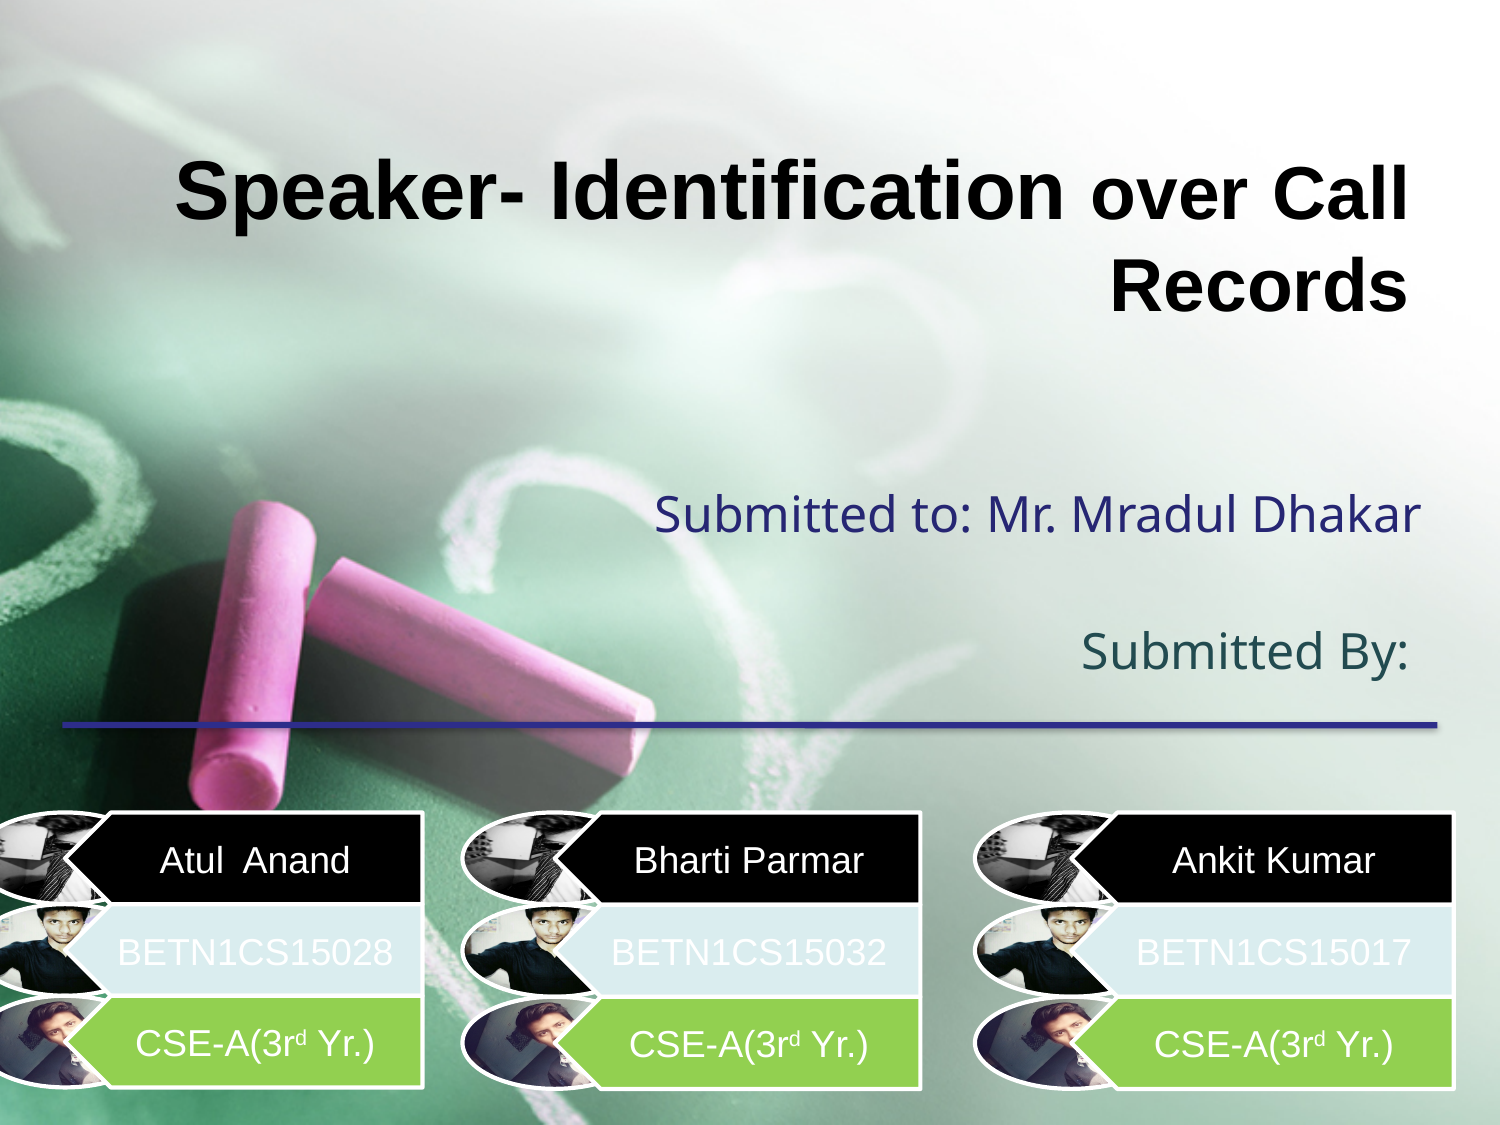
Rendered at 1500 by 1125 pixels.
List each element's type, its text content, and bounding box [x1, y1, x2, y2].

picture [0, 1088, 1500, 1125]
picture [0, 0, 1500, 812]
text_box Submitted to: Mr. Mradul Dhakar [62, 474, 1438, 550]
text_box Submitted By: [862, 612, 1425, 688]
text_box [1013, 812, 1500, 1090]
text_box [513, 812, 1013, 1090]
title Speaker- Identification over Call Records [0, 137, 1426, 326]
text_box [0, 812, 513, 1088]
